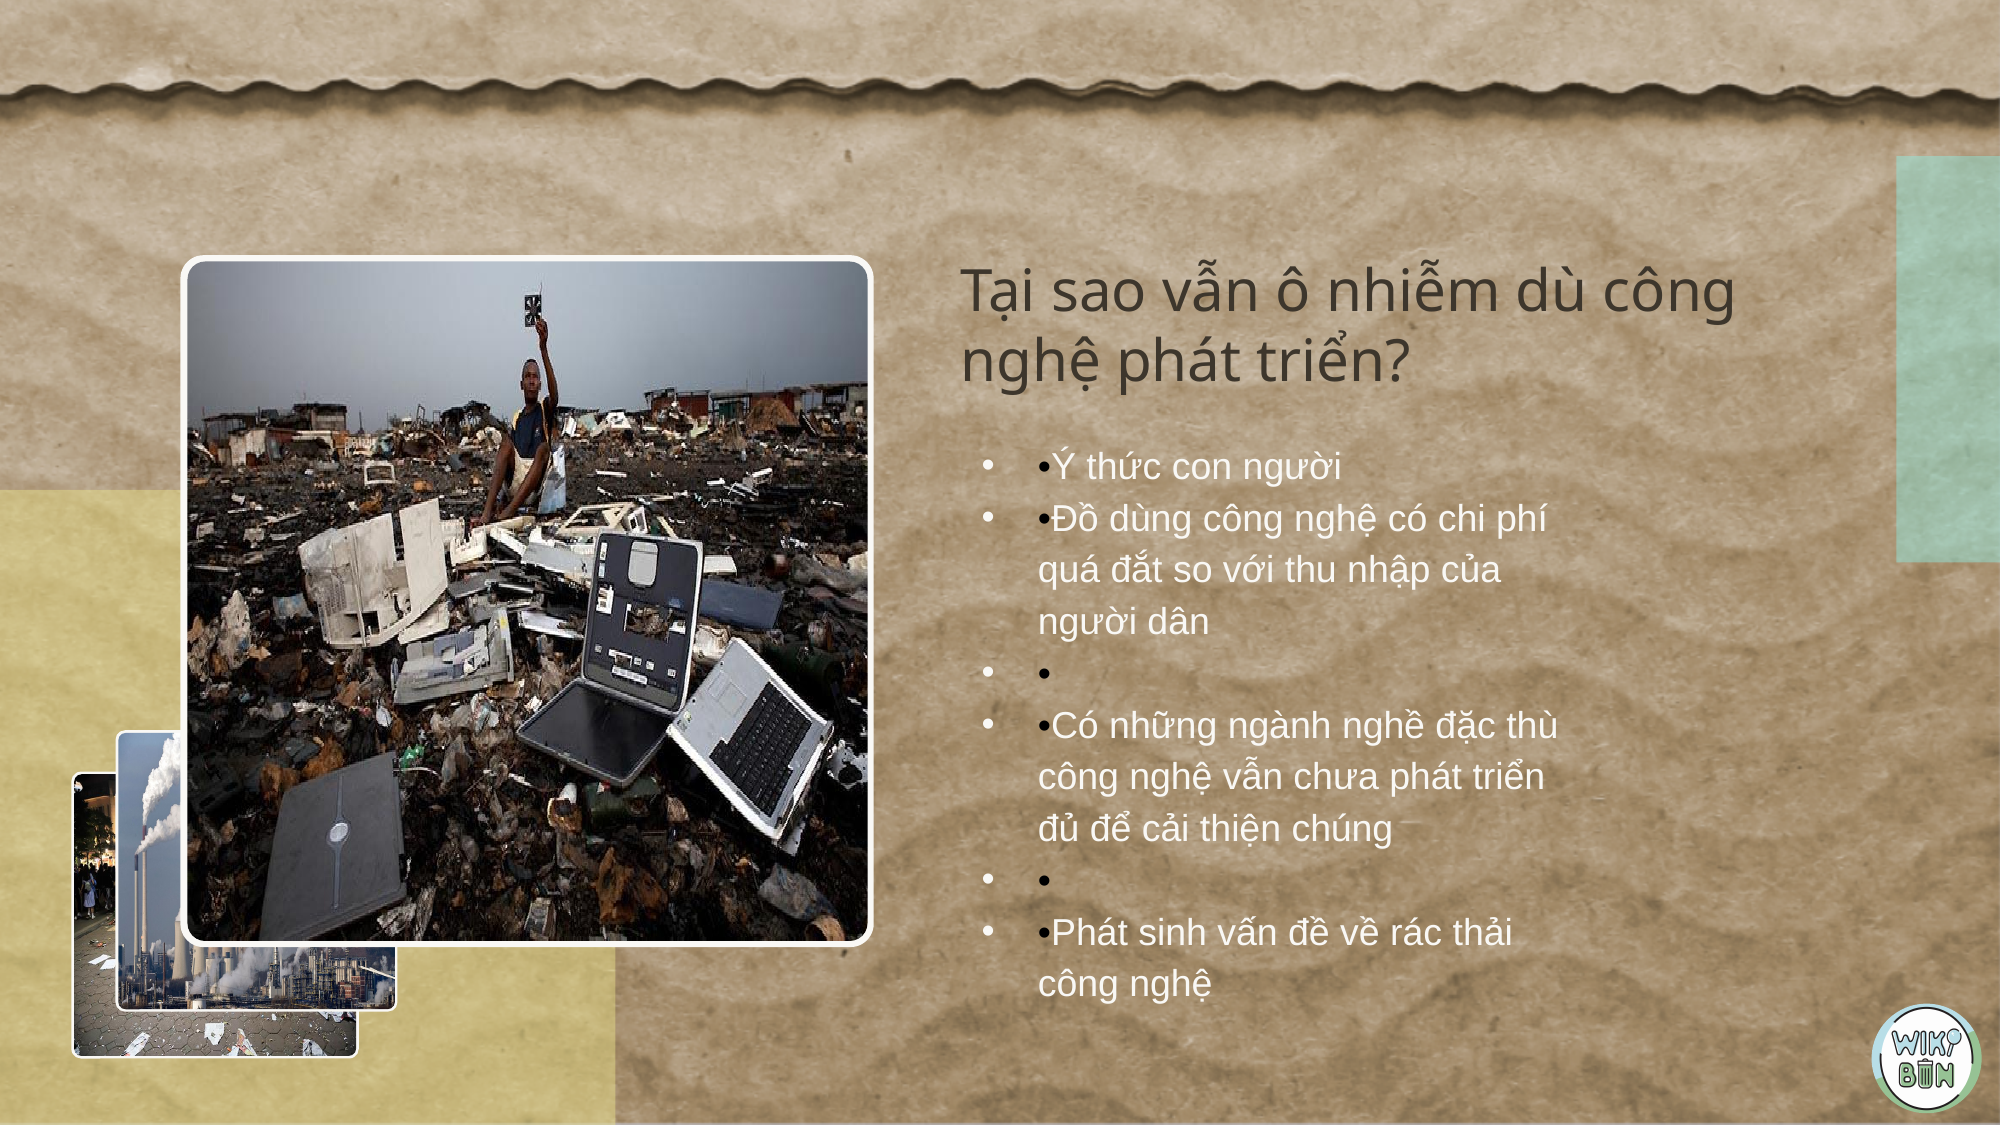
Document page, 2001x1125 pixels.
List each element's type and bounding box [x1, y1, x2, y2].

text_box [180, 254, 874, 948]
text_box [115, 730, 398, 1012]
text_box [71, 771, 359, 1059]
picture [0, 0, 2000, 1125]
